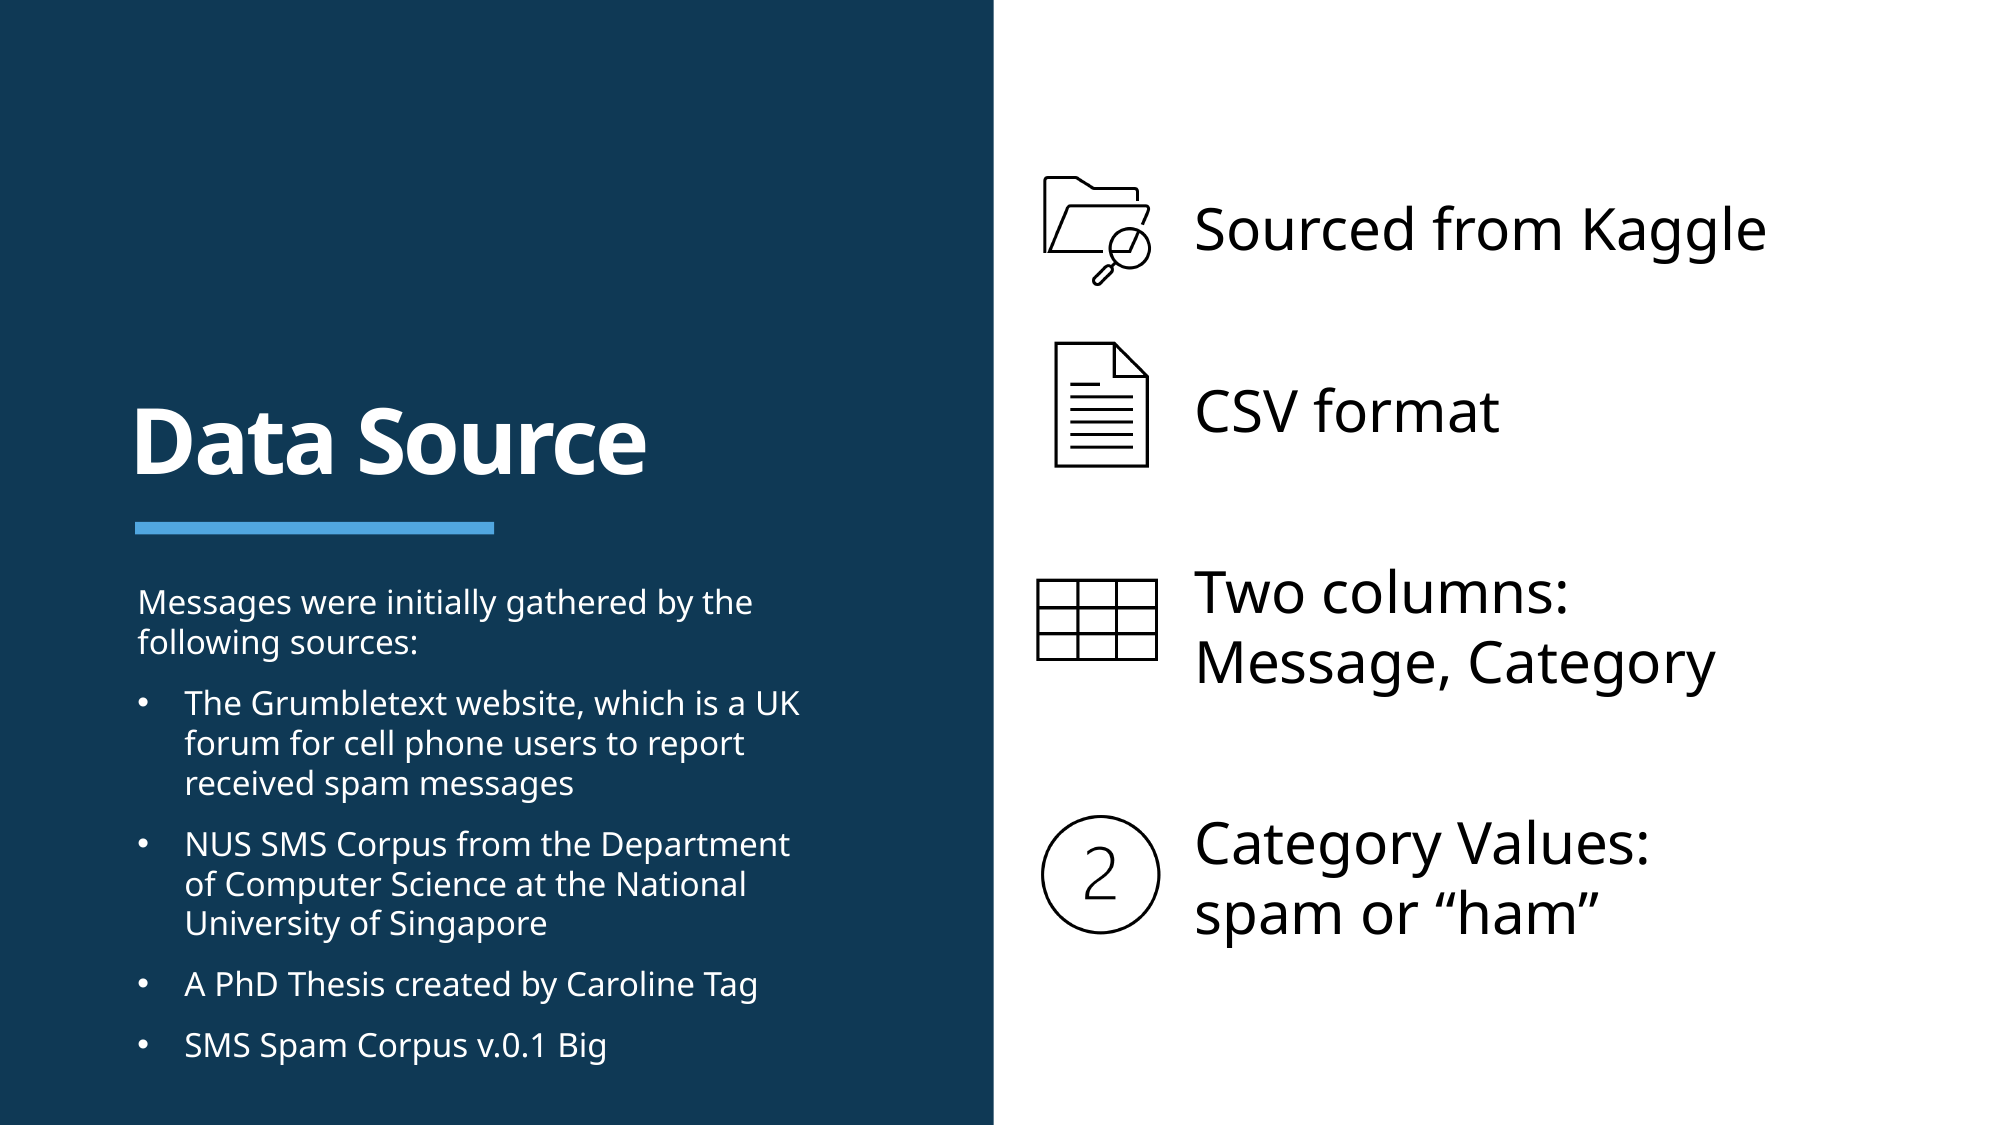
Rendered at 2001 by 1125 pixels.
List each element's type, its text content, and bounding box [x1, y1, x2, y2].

picture [1026, 329, 1177, 480]
picture [1021, 149, 1172, 300]
picture [1025, 799, 1176, 950]
list Messages were initially gathered by the following sources: The Grumbletext website, which is a UK forum for cell phone users to report received spam messages NUS SMS Corpus from the Department of Computer Science at the National University of Singapore A PhD Thesis created by Caroline Tag SMS Spam Corpus v.0.1 Big [137, 573, 821, 1084]
title Data Source [129, 273, 788, 503]
list Sourced from Kaggle CSV format Two columns: Message, Category Category Values: spam or “ham” [1179, 55, 1832, 1084]
picture [1019, 543, 1174, 698]
